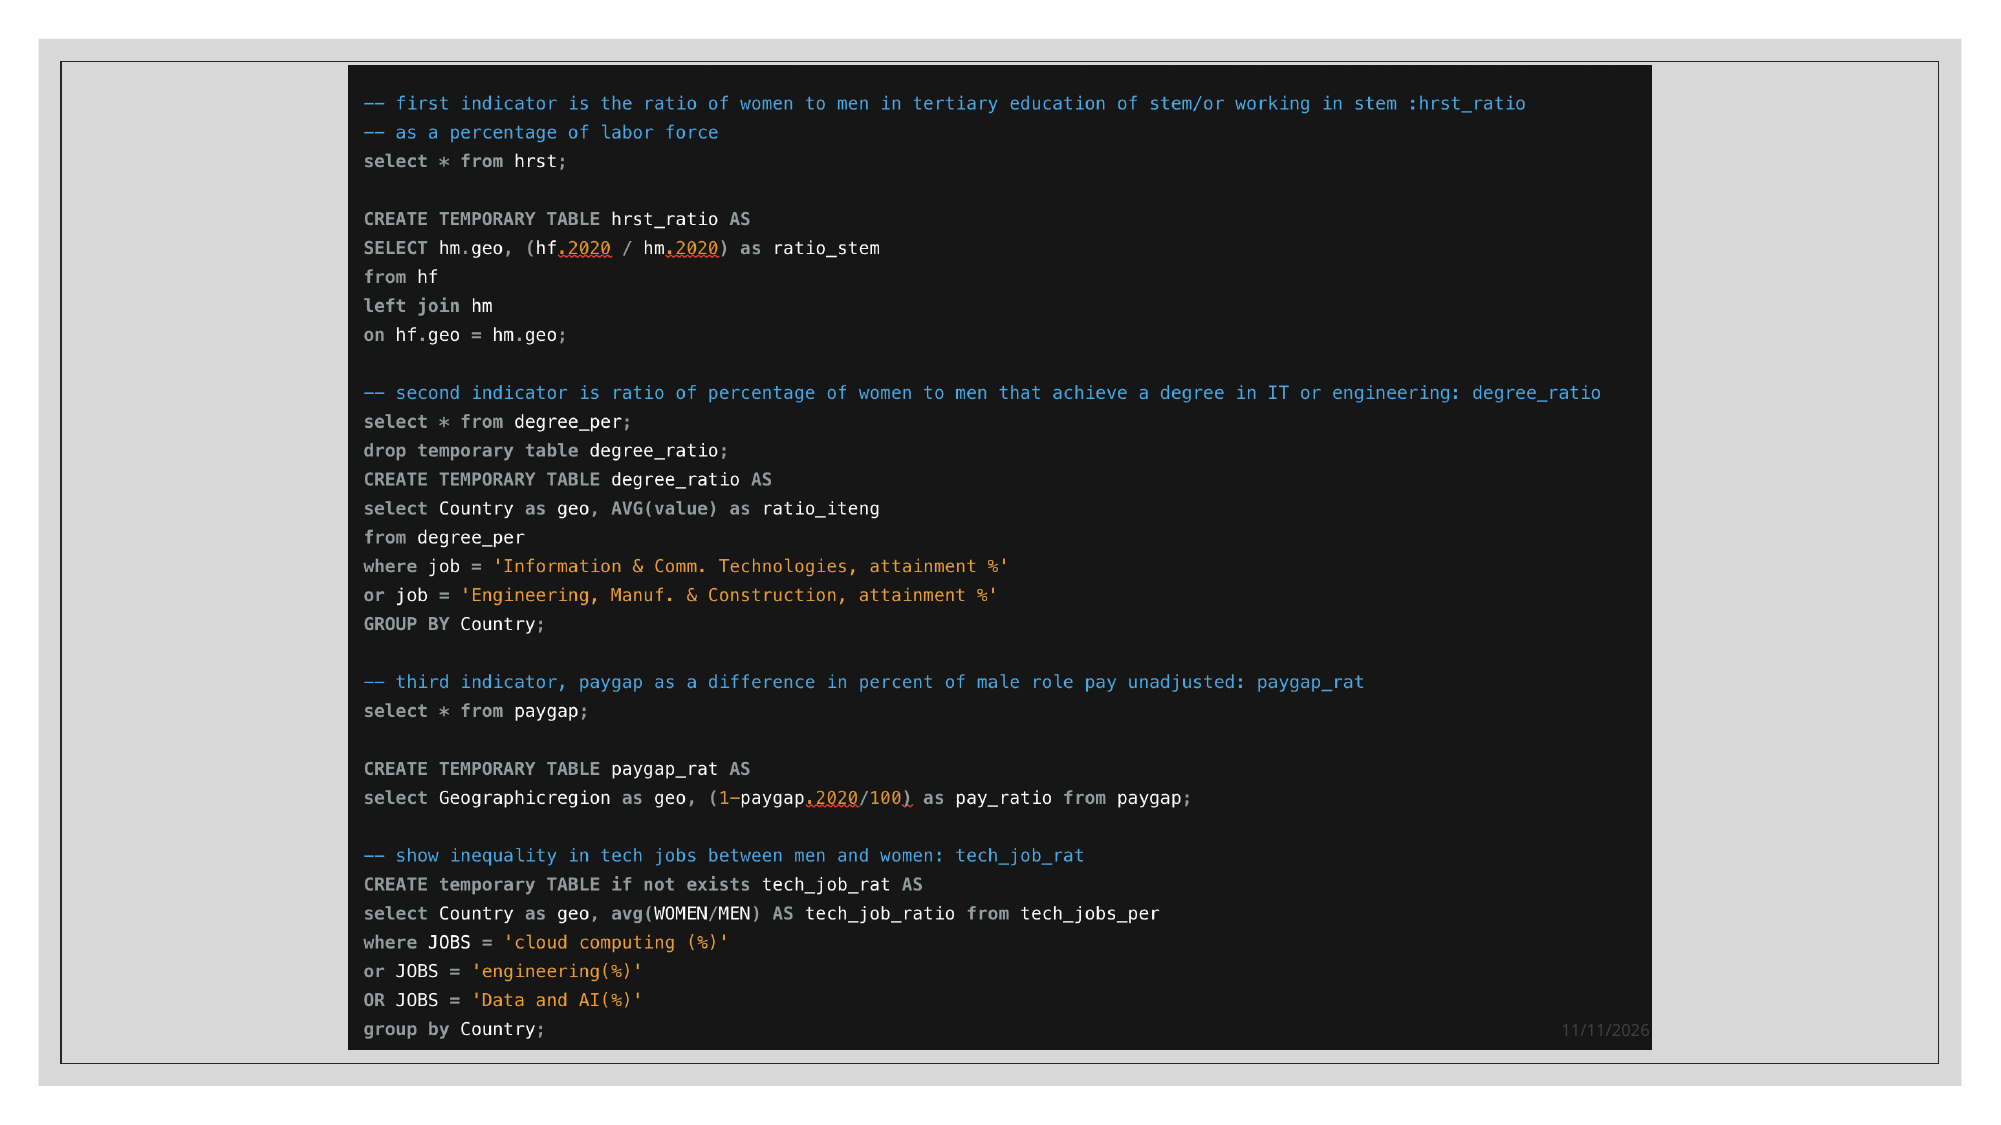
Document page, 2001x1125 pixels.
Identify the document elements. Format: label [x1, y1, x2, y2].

slide_number [1656, 990, 1665, 1050]
list [348, 65, 1652, 1050]
